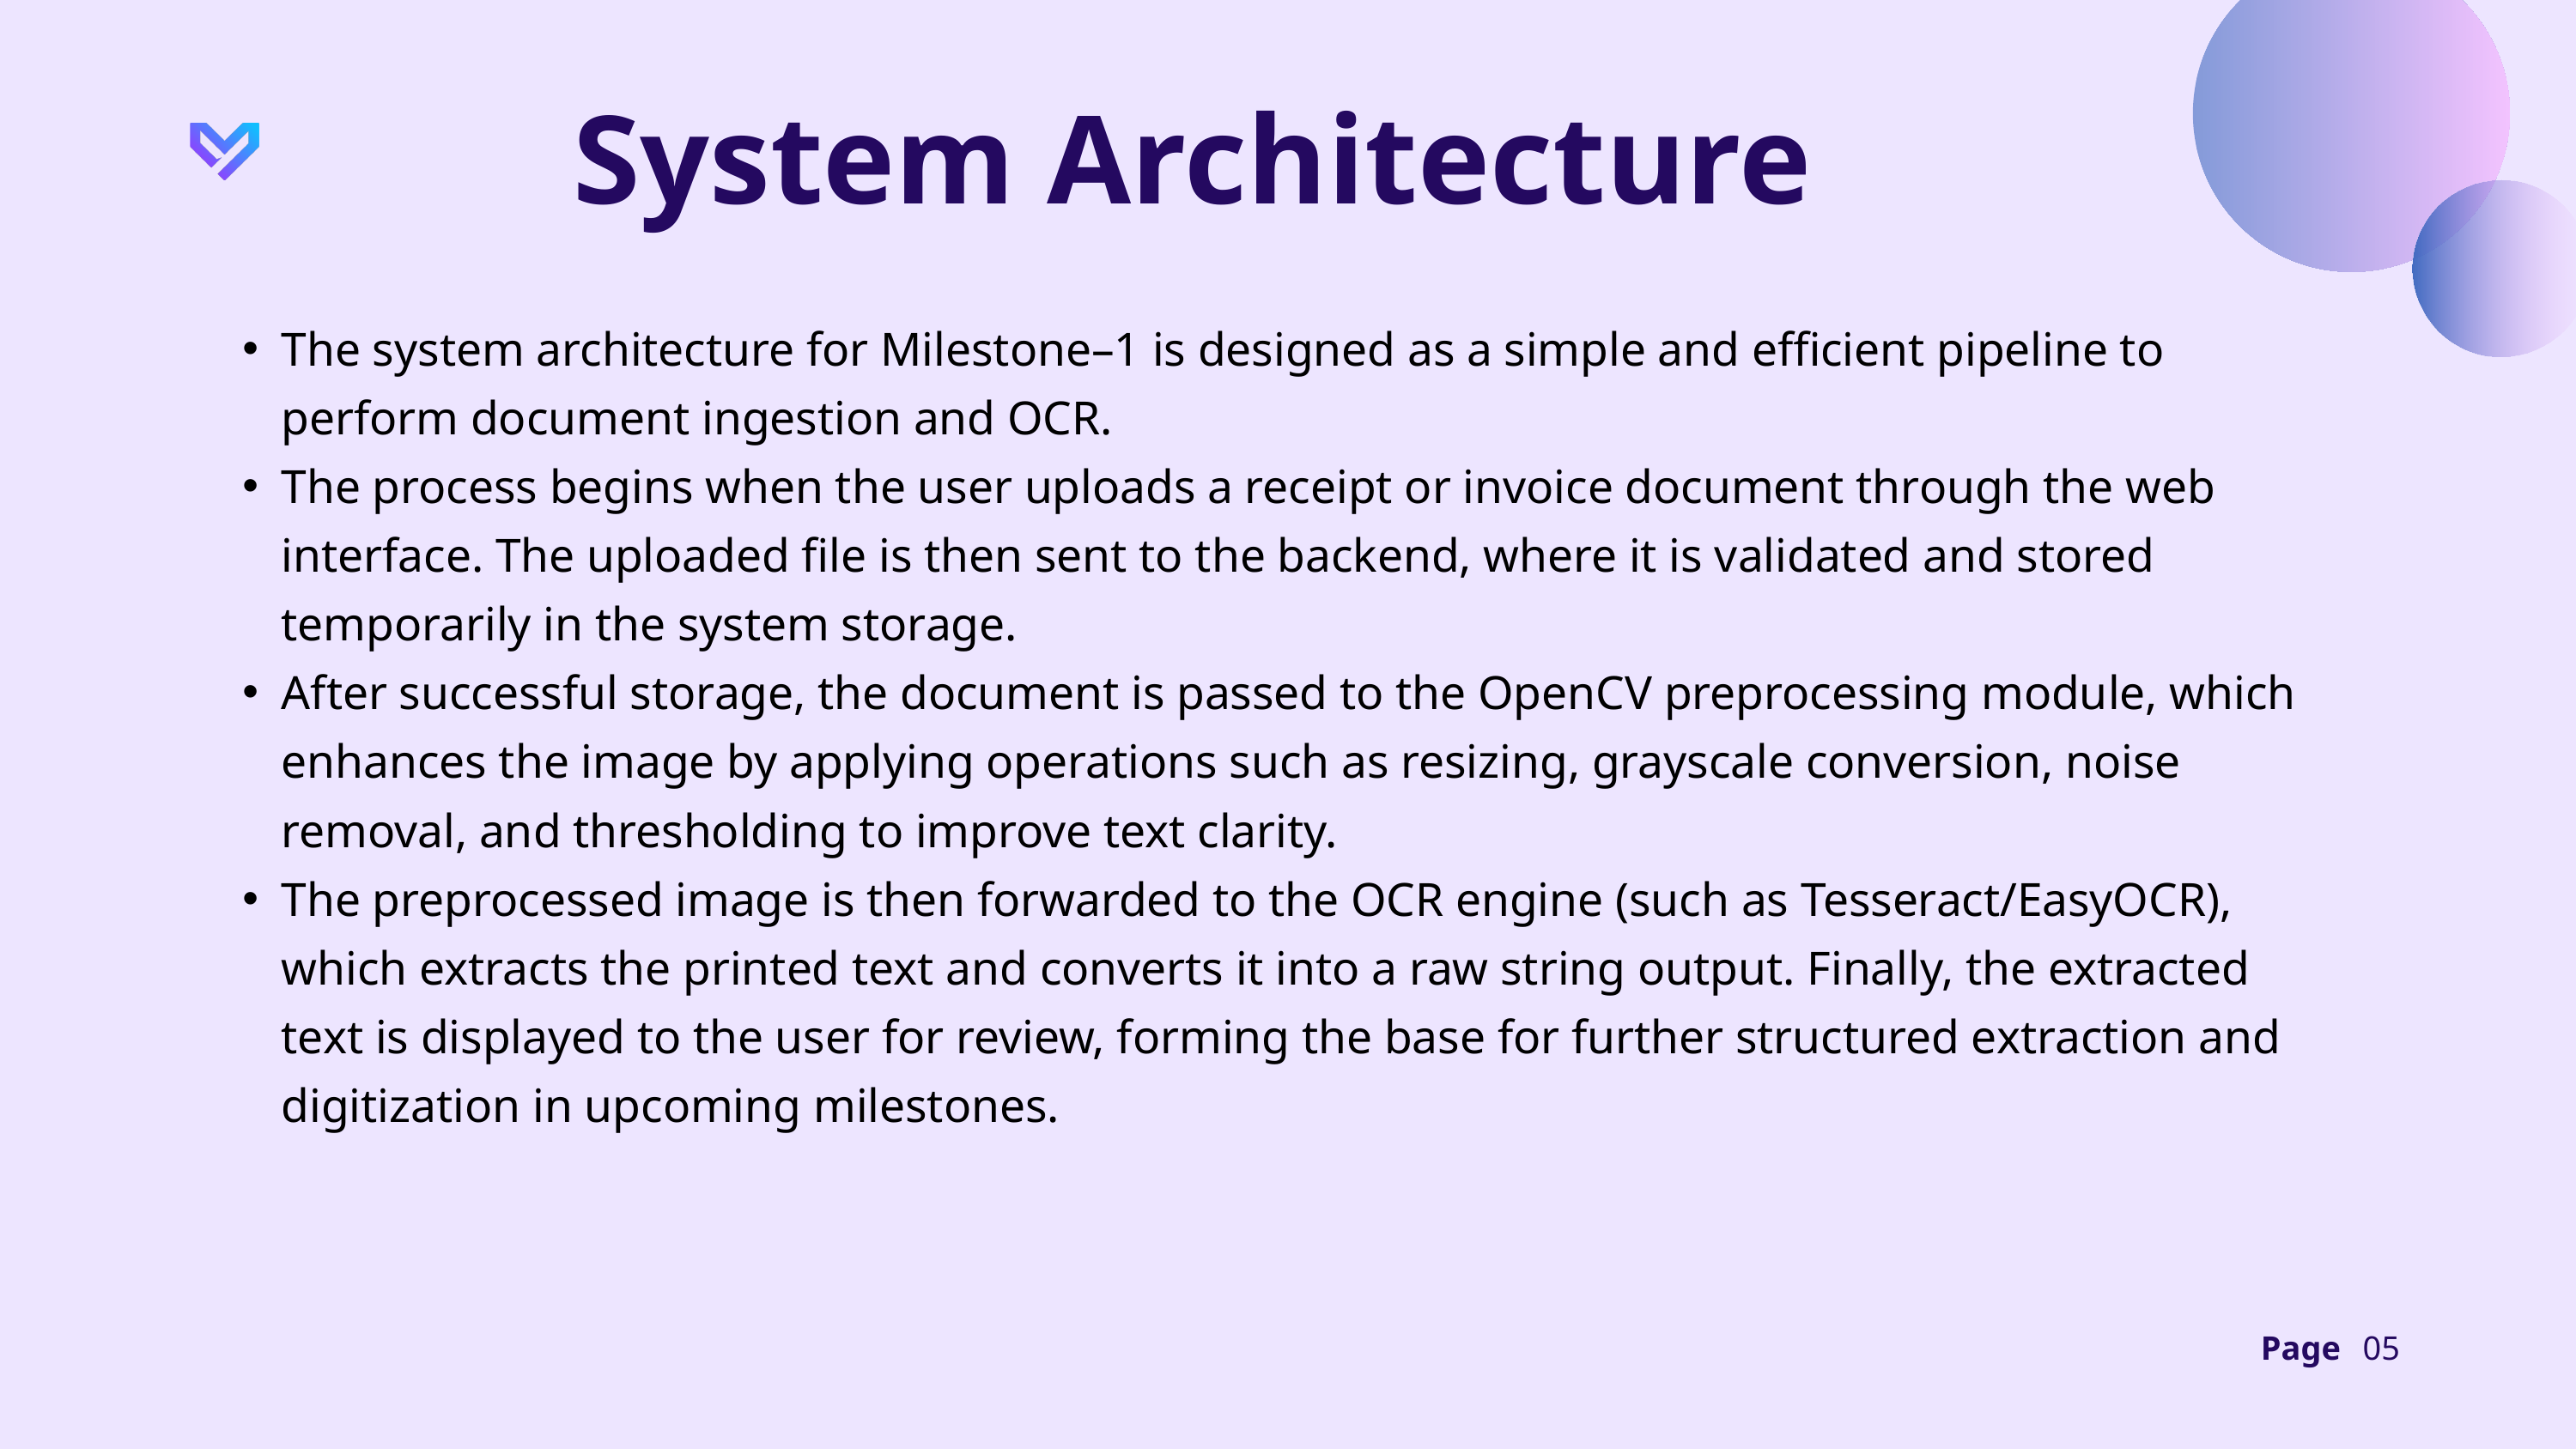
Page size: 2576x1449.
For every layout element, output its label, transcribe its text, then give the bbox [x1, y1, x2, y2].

text_box The system architecture for Milestone–1 is designed as a simple and efficient pipeline to perform document ingestion and OCR. The process begins when the user uploads a receipt or invoice document through the web interface. The uploaded file is then sent to the backend, where it is validated and stored temporarily in the system storage. After successful storage, the document is passed to the OpenCV preprocessing module, which enhances the image by applying operations such as resizing, grayscale conversion, noise removal, and thresholding to improve text clarity. The preprocessed image is then forwarded to the OCR engine (such as Tesseract/EasyOCR), which extracts the printed text and converts it into a raw string output. Finally, the extracted text is displayed to the user for review, forming the base for further structured extraction and digitization in upcoming milestones. [203, 306, 2330, 1201]
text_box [2412, 179, 2576, 358]
text_box 05 [2362, 1333, 2413, 1367]
text_box Page [2260, 1333, 2362, 1367]
text_box System Architecture [573, 70, 1998, 228]
text_box [190, 123, 259, 180]
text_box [2192, 0, 2511, 272]
